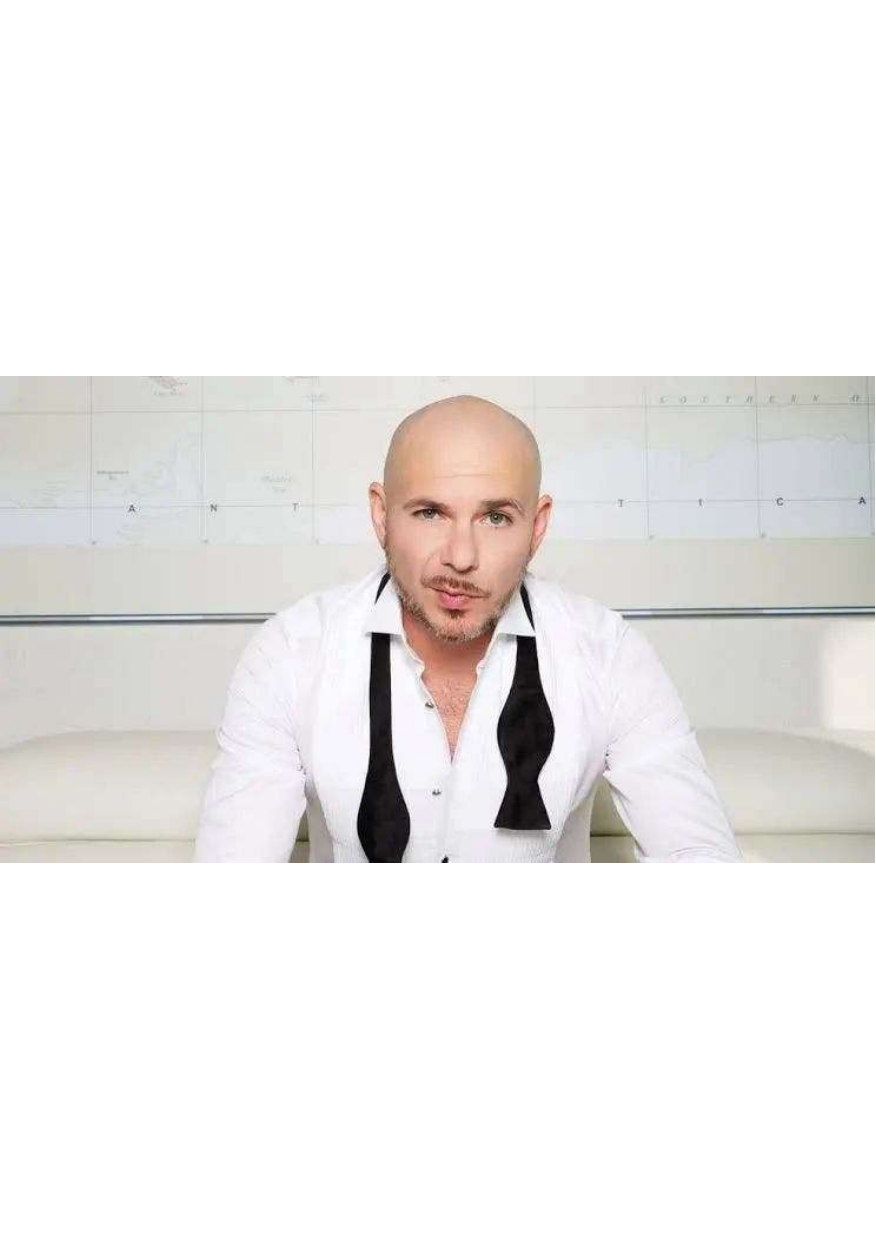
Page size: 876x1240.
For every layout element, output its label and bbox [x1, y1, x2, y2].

picture [0, 376, 875, 864]
